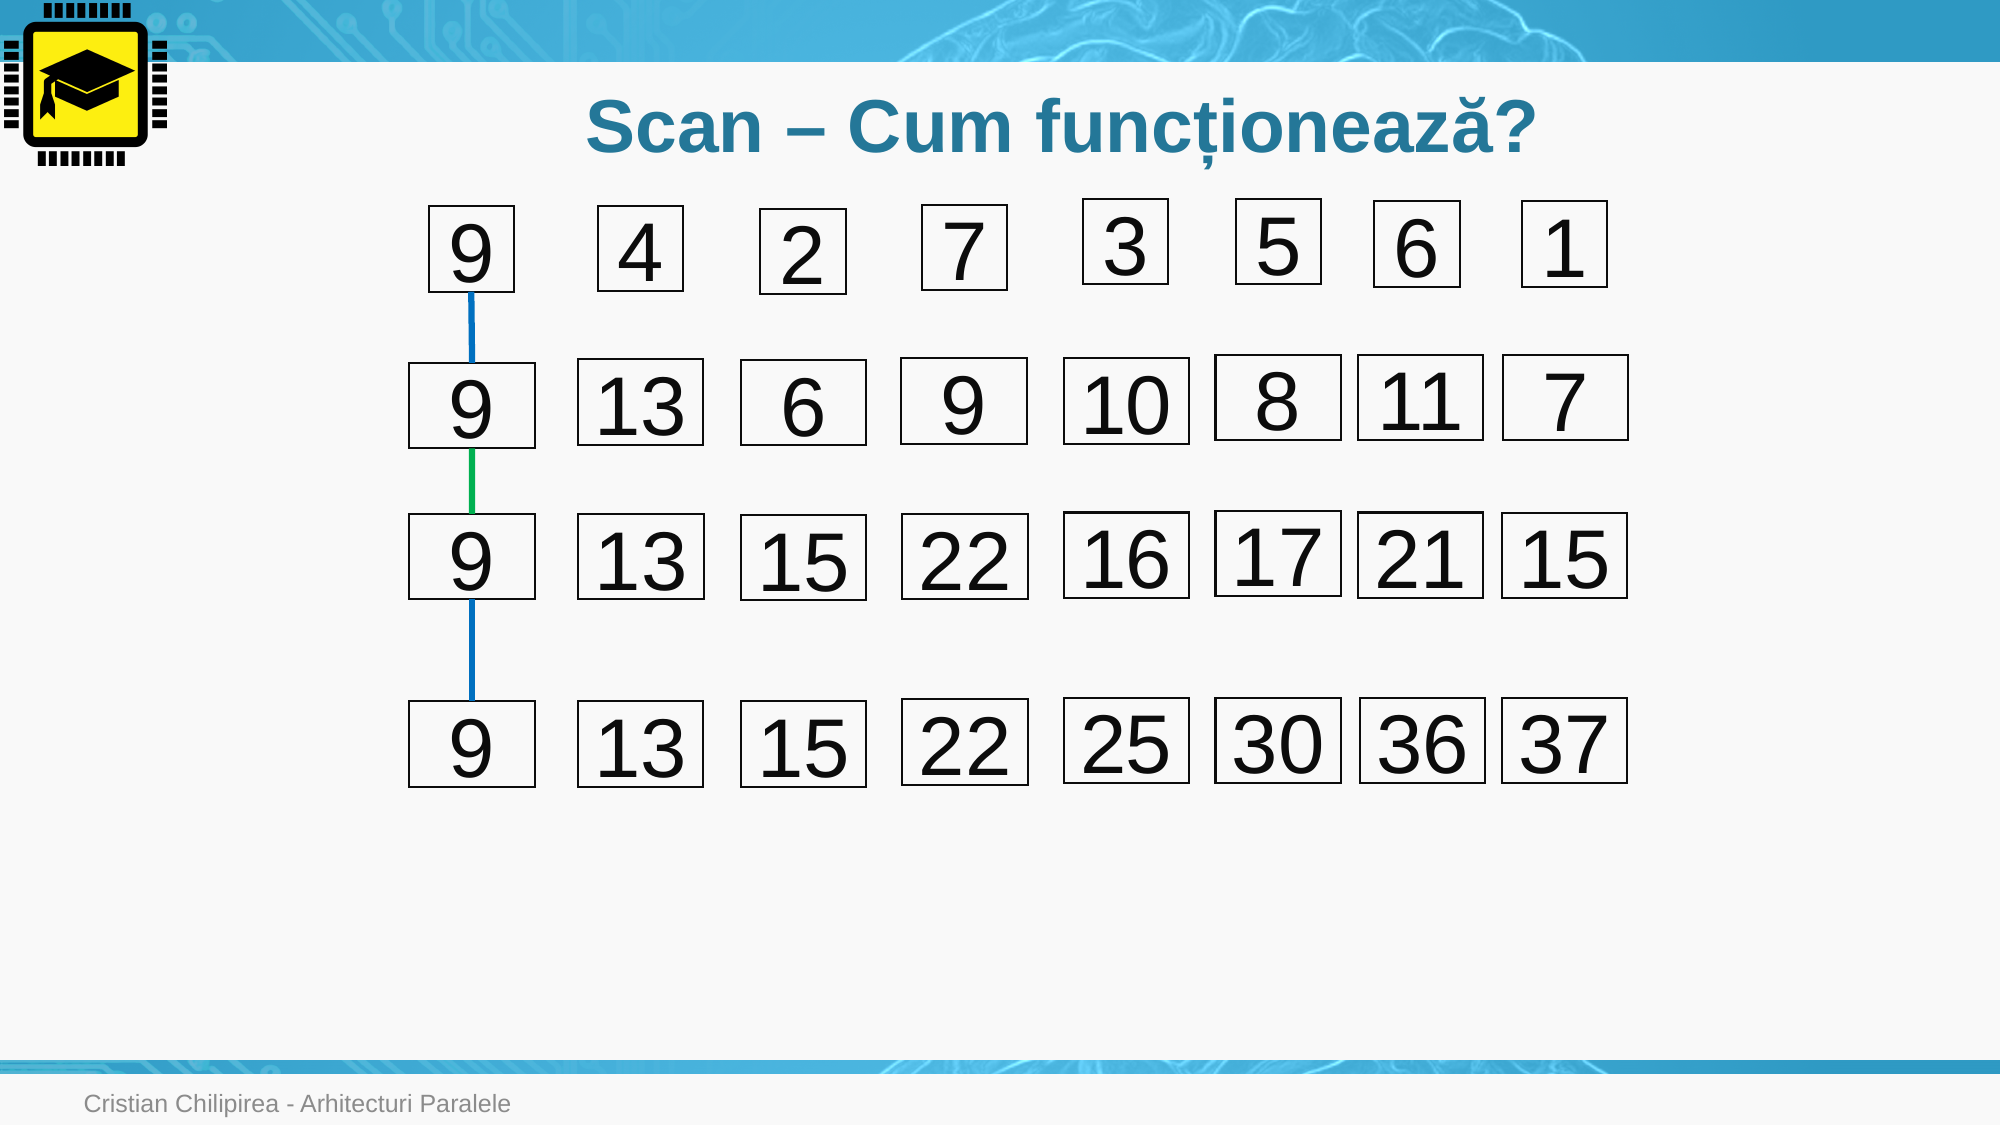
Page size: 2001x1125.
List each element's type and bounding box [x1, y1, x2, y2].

text_box [1063, 511, 1190, 599]
text_box [1357, 511, 1484, 599]
text_box [1063, 357, 1190, 445]
text_box [1214, 354, 1342, 441]
text_box [1502, 354, 1629, 441]
text_box [740, 359, 867, 446]
text_box [1357, 354, 1484, 441]
text_box [1501, 697, 1628, 784]
picture [0, 0, 2000, 166]
text_box [597, 205, 684, 292]
text_box [1214, 697, 1342, 784]
text_box [1235, 198, 1322, 285]
text_box [901, 698, 1029, 786]
title [170, 76, 1955, 180]
text_box [1521, 200, 1608, 288]
text_box [1082, 198, 1169, 285]
text_box [577, 700, 704, 788]
text_box [740, 514, 867, 601]
text_box [900, 357, 1028, 445]
text_box [1063, 697, 1190, 784]
text_box [408, 205, 536, 788]
picture [0, 1060, 2000, 1074]
footer [68, 1083, 1542, 1125]
text_box [577, 358, 704, 446]
text_box [1359, 697, 1486, 784]
text_box [759, 208, 847, 295]
text_box [740, 700, 867, 788]
text_box [1501, 512, 1628, 599]
text_box [921, 204, 1008, 291]
text_box [1373, 200, 1461, 288]
text_box [901, 513, 1029, 600]
text_box [1214, 510, 1342, 597]
text_box [577, 513, 705, 600]
